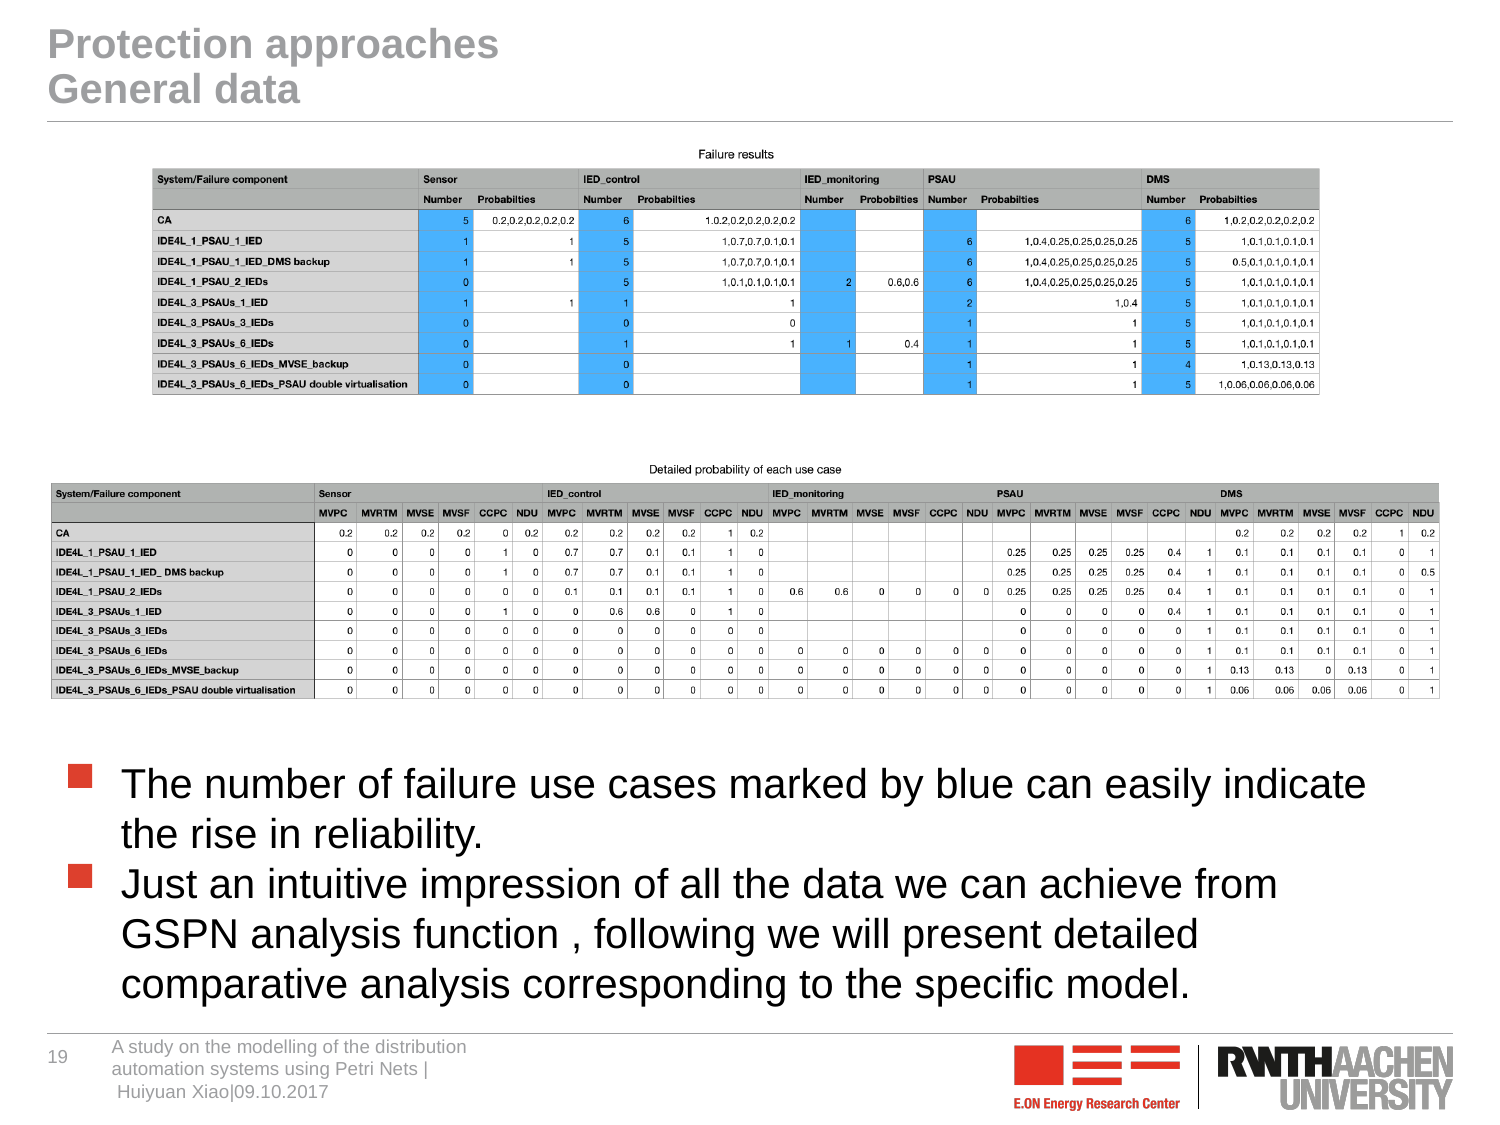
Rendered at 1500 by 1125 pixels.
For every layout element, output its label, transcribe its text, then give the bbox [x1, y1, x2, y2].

picture [1013, 1045, 1180, 1112]
title Protection approaches General data [47, 23, 1453, 113]
picture [135, 138, 1345, 414]
picture [1218, 1046, 1453, 1111]
list The number of failure use cases marked by blue can easily indicate the rise in reliability. Just an intuitive impression of all the data we can achieve from GSPN analysis function , following we will present detailed comparative analysis corresponding to the specific model. [64, 756, 1404, 1045]
picture [40, 455, 1477, 706]
